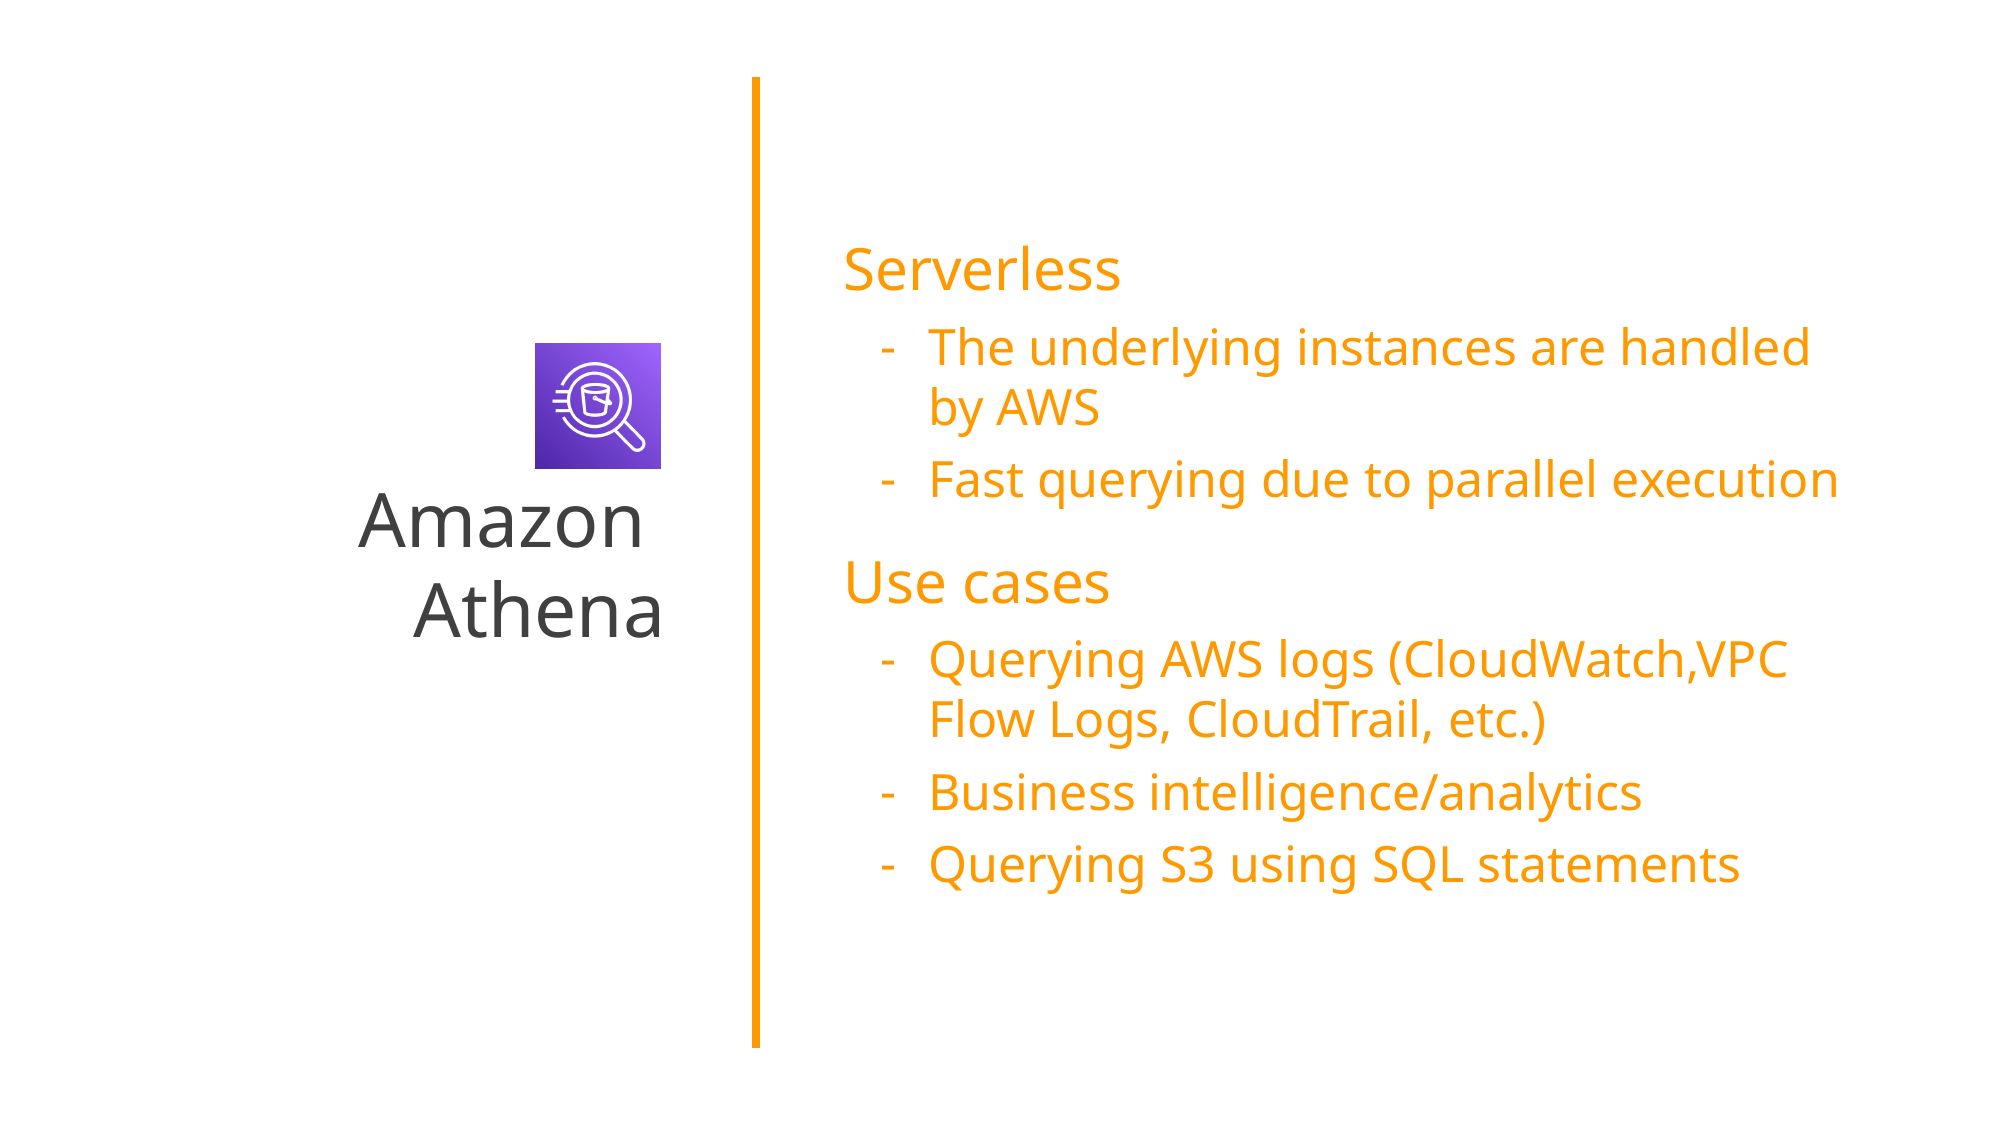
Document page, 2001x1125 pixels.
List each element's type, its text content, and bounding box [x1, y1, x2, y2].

picture [535, 343, 661, 469]
list Amazon Athena [91, 76, 680, 1048]
list Serverless The underlying instances are handled by AWS Fast querying due to parallel execution Use cases Querying AWS logs (CloudWatch,VPC Flow Logs, CloudTrail, etc.) Business intelligence/analytics Querying S3 using SQL statements [832, 76, 1900, 1048]
